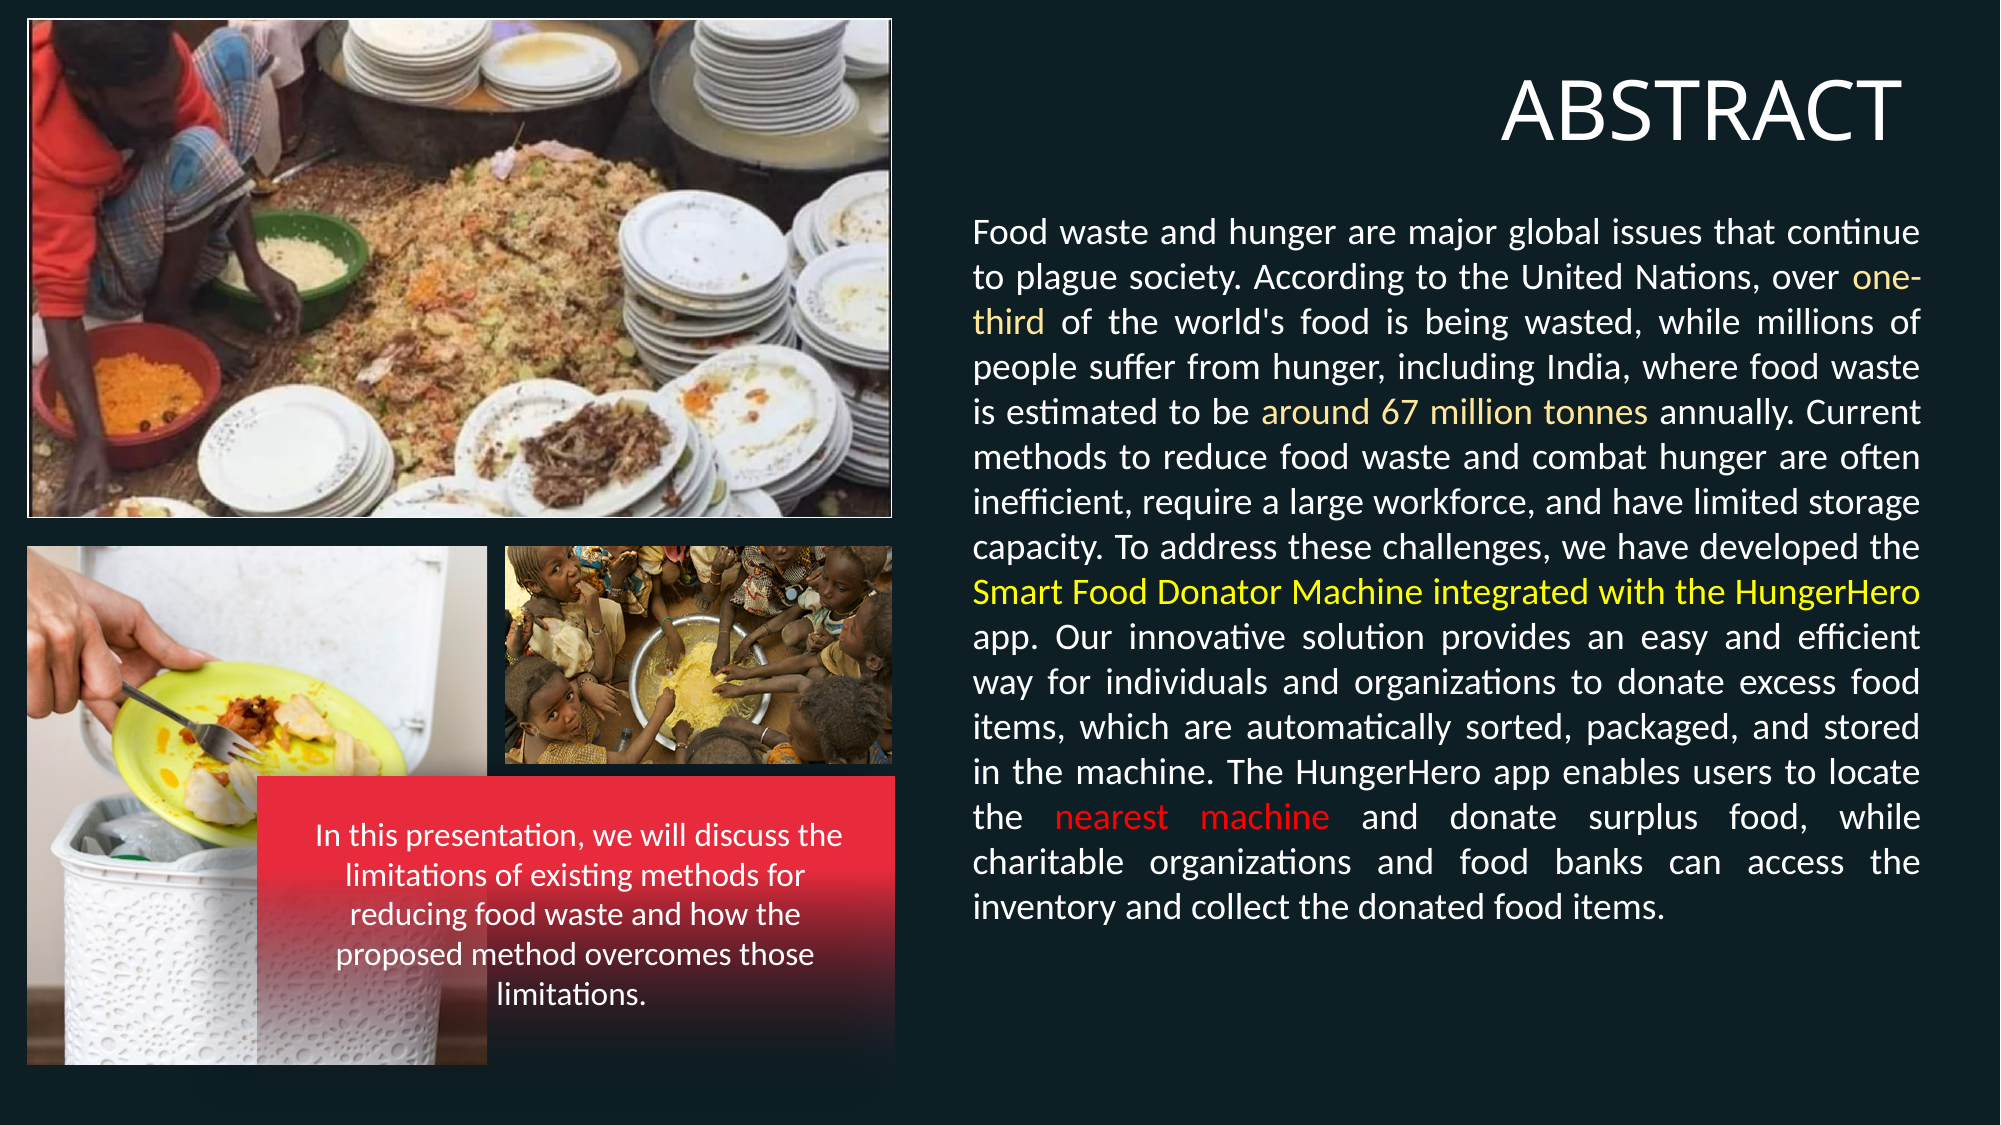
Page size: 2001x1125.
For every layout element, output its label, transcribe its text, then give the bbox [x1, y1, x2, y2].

picture [27, 546, 488, 1065]
text_box ABSTRACT [977, 50, 1918, 165]
text_box [256, 776, 895, 1094]
text_box Food waste and hunger are major global issues that continue to plague society. According to the United Nations, over one-third of the world's food is being wasted, while millions of people suffer from hunger, including India, where food waste is estimated to be around 67 million tonnes annually. Current methods to reduce food waste and combat hunger are often inefficient, require a large workforce, and have limited storage capacity. To address these challenges, we have developed the Smart Food Donator Machine integrated with the HungerHero app. Our innovative solution provides an easy and efficient way for individuals and organizations to donate excess food items, which are automatically sorted, packaged, and stored in the machine. The HungerHero app enables users to locate the nearest machine and donate surplus food, while charitable organizations and food banks can access the inventory and collect the donated food items. [957, 199, 1937, 1015]
picture [27, 18, 892, 518]
text_box In this presentation, we will discuss the limitations of existing methods for reducing food waste and how the proposed method overcomes those limitations. [488, 805, 883, 1020]
picture [505, 546, 892, 764]
